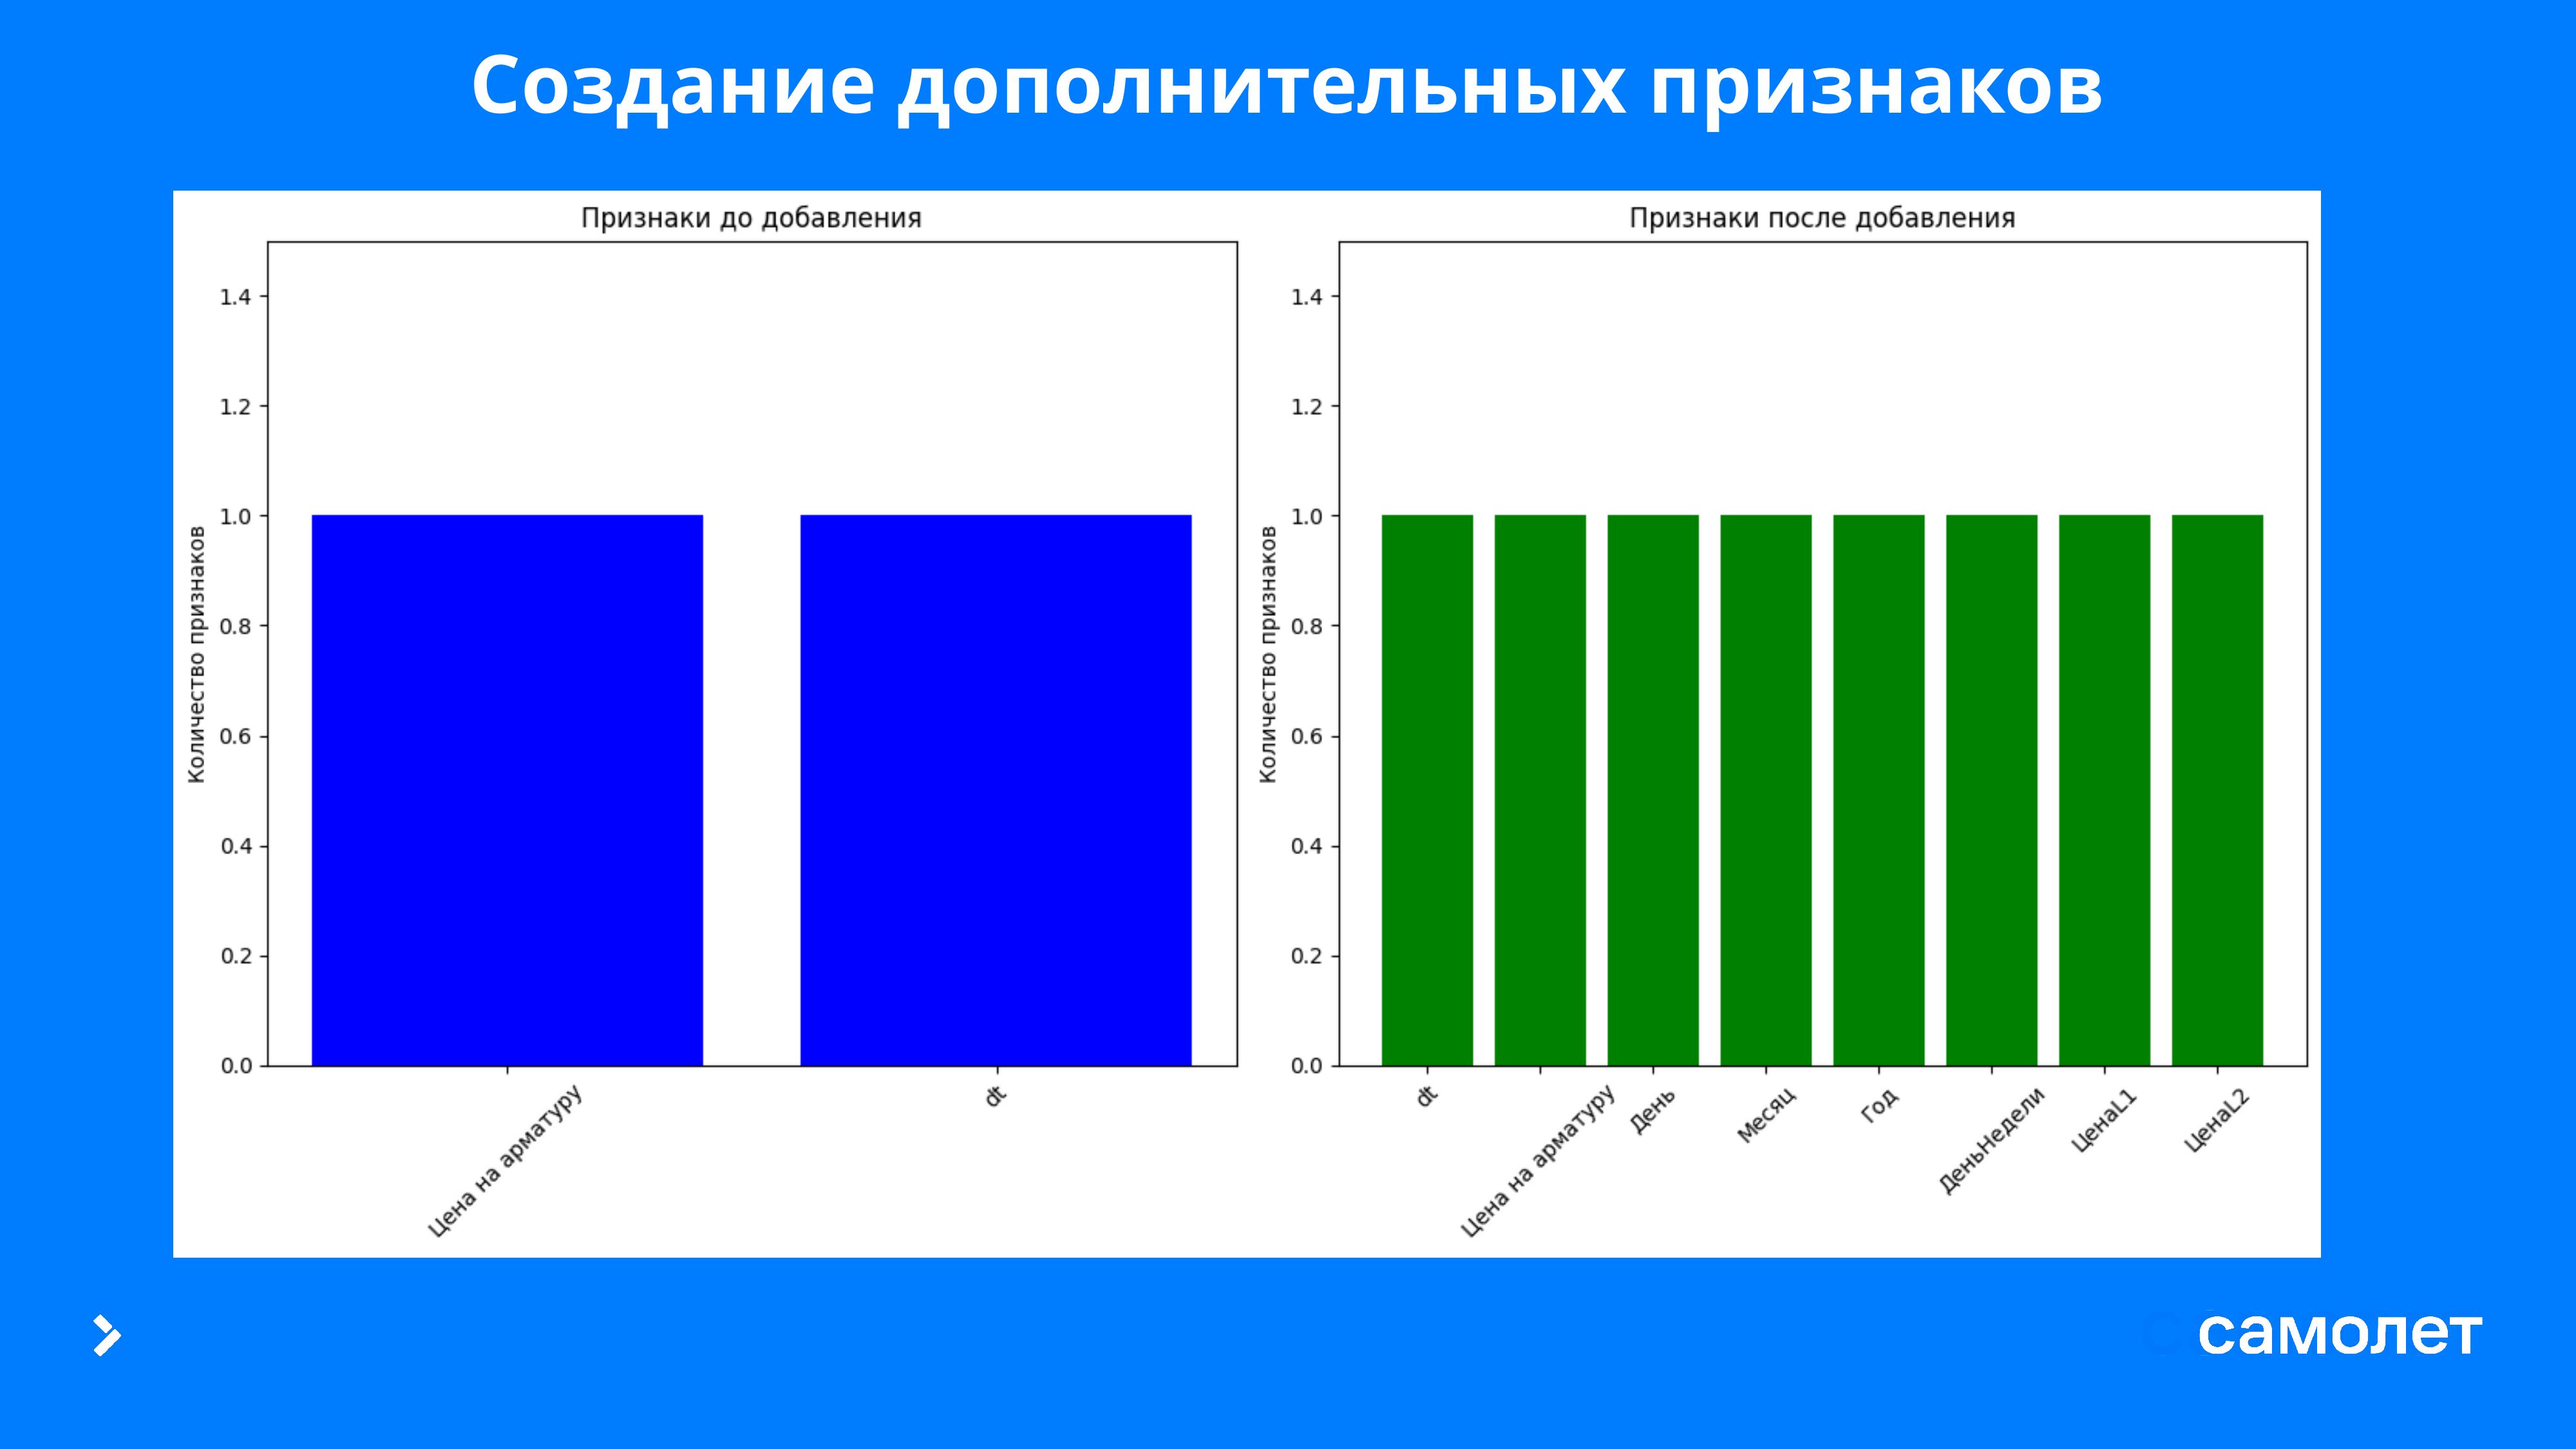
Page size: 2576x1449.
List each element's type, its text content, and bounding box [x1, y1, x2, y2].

picture [2141, 1310, 2483, 1356]
picture [173, 191, 2321, 1258]
picture [93, 1314, 121, 1356]
title Создание дополнительных признаков [93, 26, 2483, 1153]
